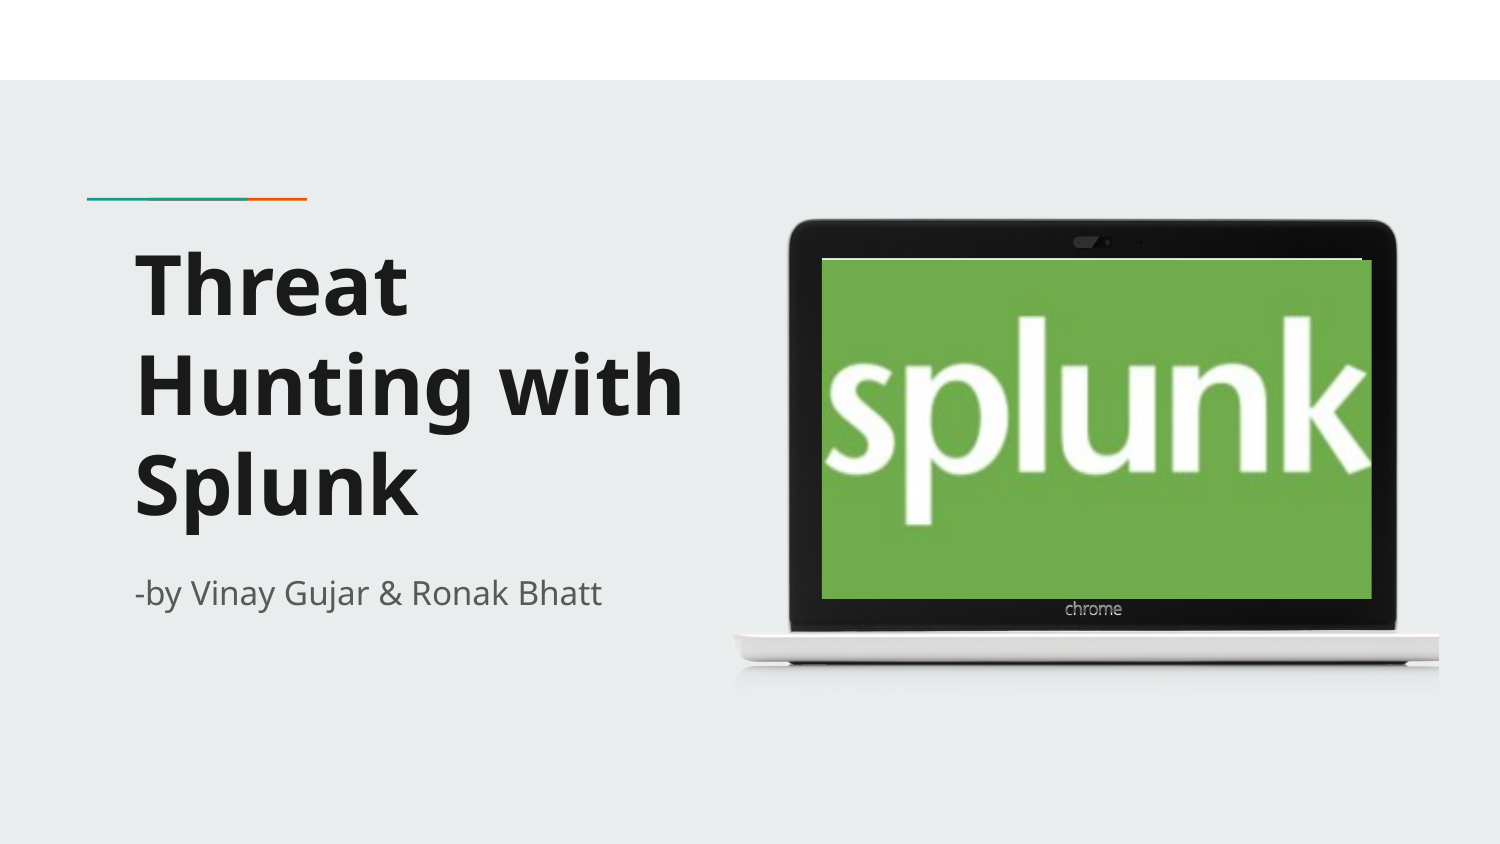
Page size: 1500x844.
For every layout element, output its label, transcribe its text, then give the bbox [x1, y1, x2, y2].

picture [731, 216, 1440, 693]
subtitle -by Vinay Gujar & Ronak Bhatt [119, 557, 726, 693]
title Threat Hunting with Splunk [119, 216, 730, 455]
